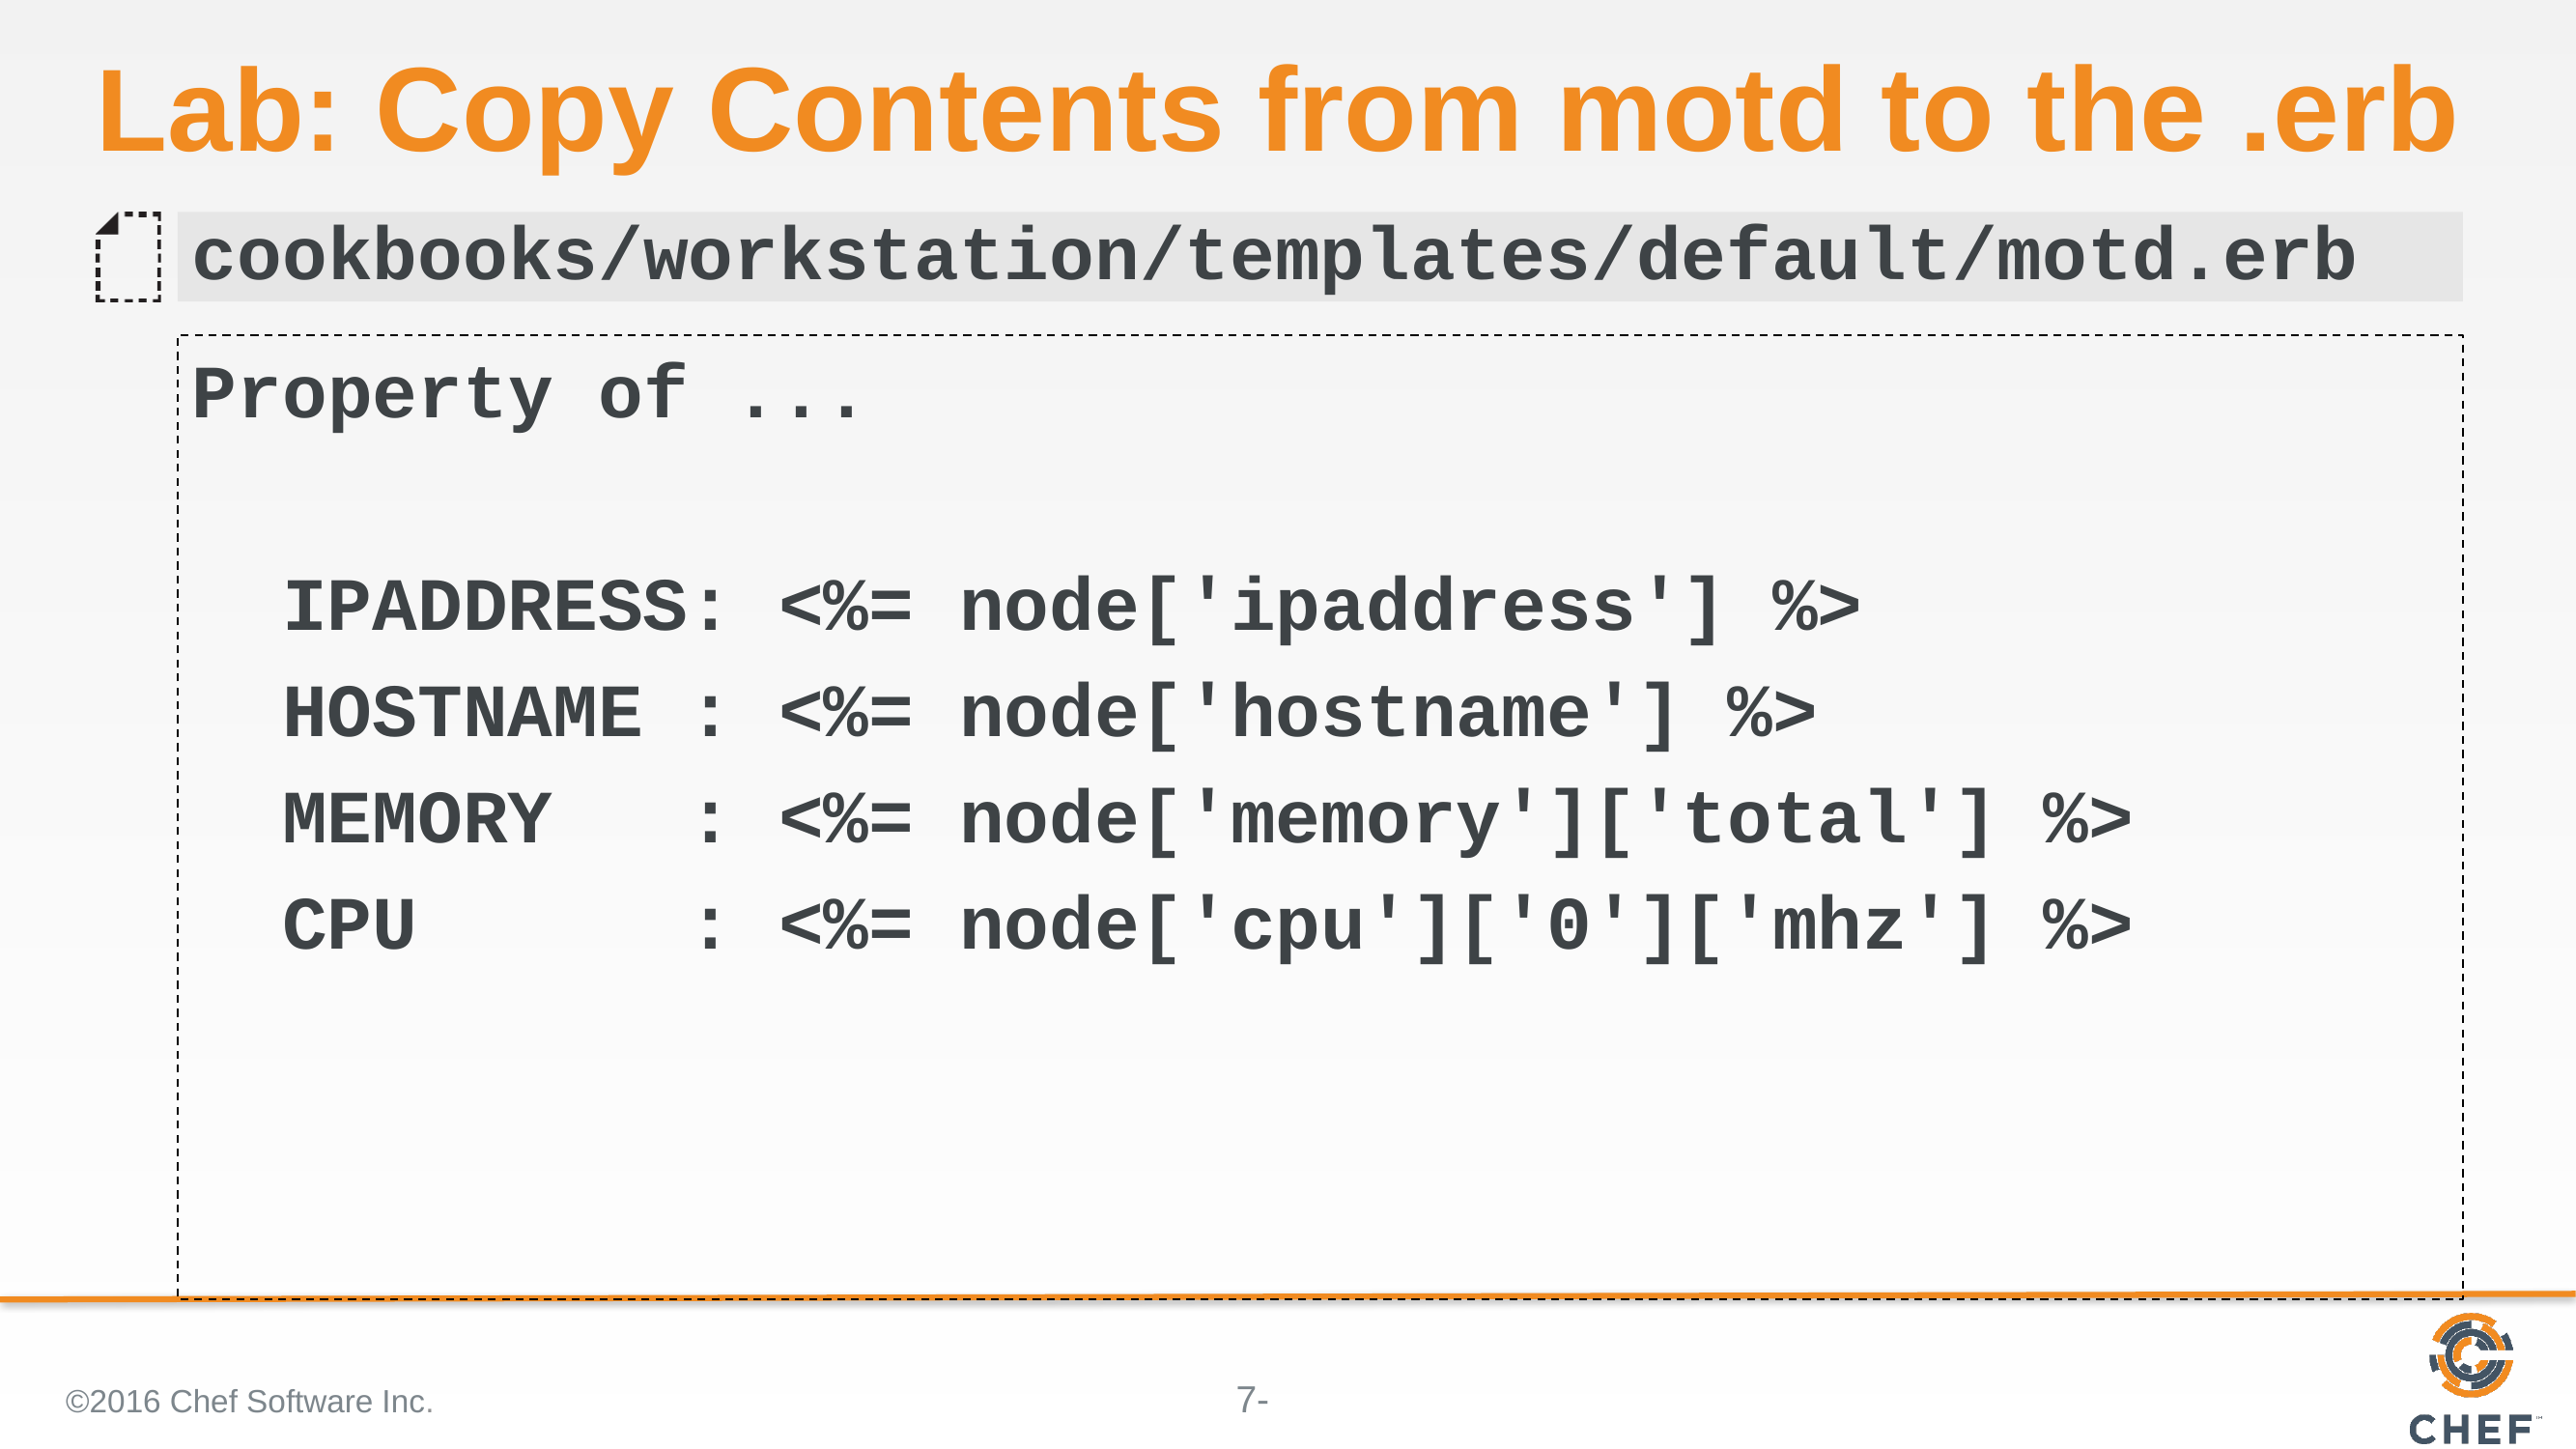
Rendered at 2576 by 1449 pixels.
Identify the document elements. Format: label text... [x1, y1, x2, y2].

title Lab: Copy Contents from motd to the .erb [96, 48, 2463, 180]
list cookbooks/workstation/templates/default/motd.erb [177, 212, 2463, 302]
footer ©2016 Chef Software Inc. [51, 1359, 952, 1440]
picture [2399, 1297, 2550, 1449]
list Property of ... IPADDRESS: <%= node['ipaddress'] %> HOSTNAME : <%= node['hostname'] %> MEMORY : <%= node['memory']['total'] %> CPU : <%= node['cpu']['0']['mhz'] %> [177, 334, 2464, 1300]
